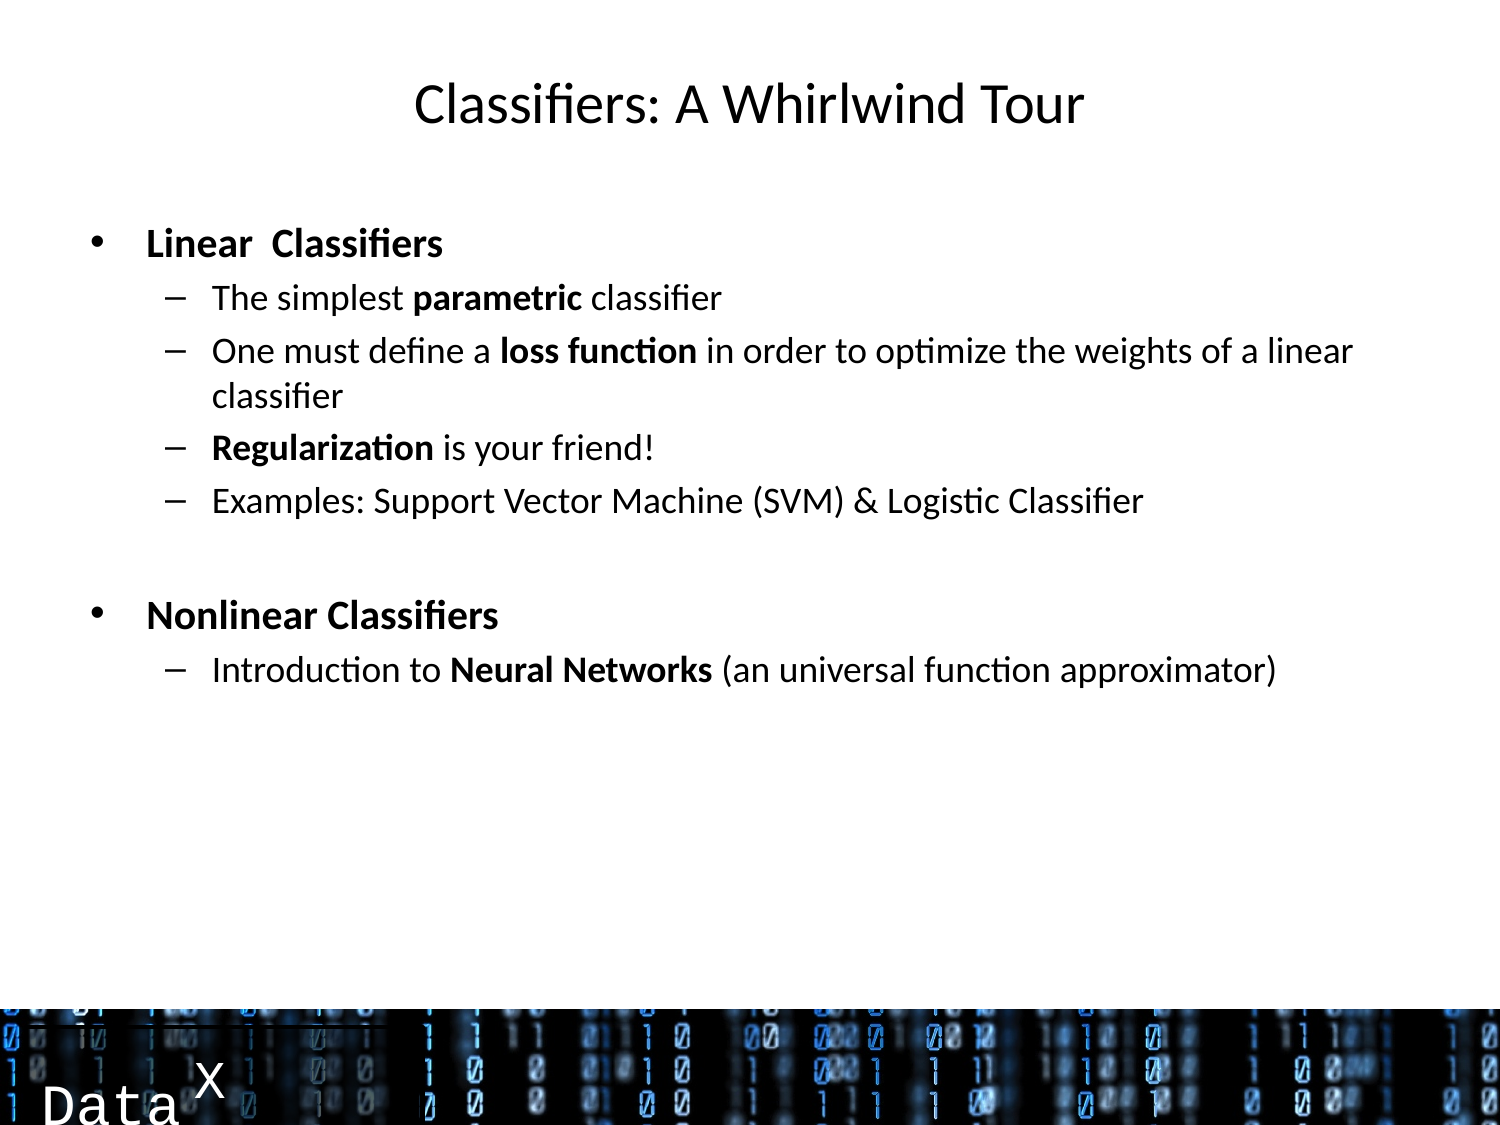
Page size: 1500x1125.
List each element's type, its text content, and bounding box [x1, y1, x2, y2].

picture [84, 1110, 98, 1122]
picture [163, 1120, 171, 1125]
picture [0, 1009, 1500, 1125]
picture [28, 1029, 420, 1125]
title Classifiers: A Whirlwind Tour [75, 45, 1425, 155]
list Linear Classifiers The simplest parametric classifier One must define a loss function in order to optimize the weights of a linear classifier Regularization is your friend! Examples: Support Vector Machine (SVM) & Logistic Classifier Nonlinear Classifiers Introduction to Neural Networks (an universal function approximator) [75, 208, 1425, 1010]
picture [93, 1120, 101, 1125]
picture [50, 1091, 67, 1121]
picture [154, 1110, 168, 1122]
